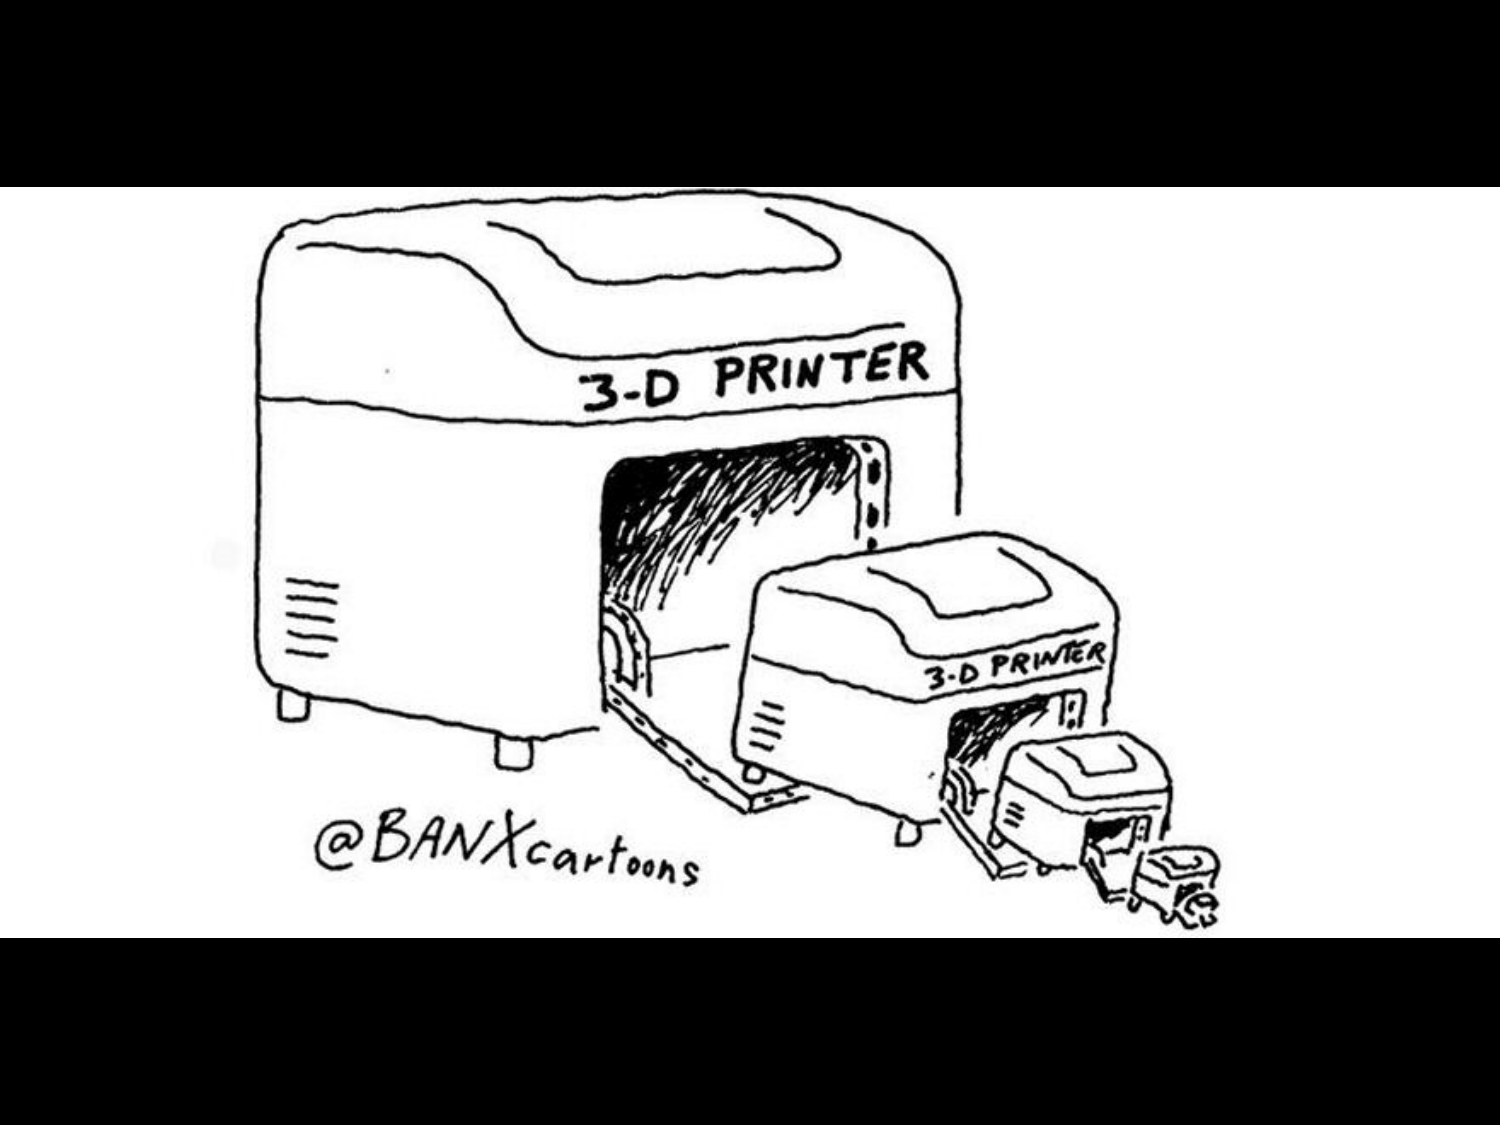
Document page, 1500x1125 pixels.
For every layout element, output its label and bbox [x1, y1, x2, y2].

picture [0, 187, 1500, 938]
